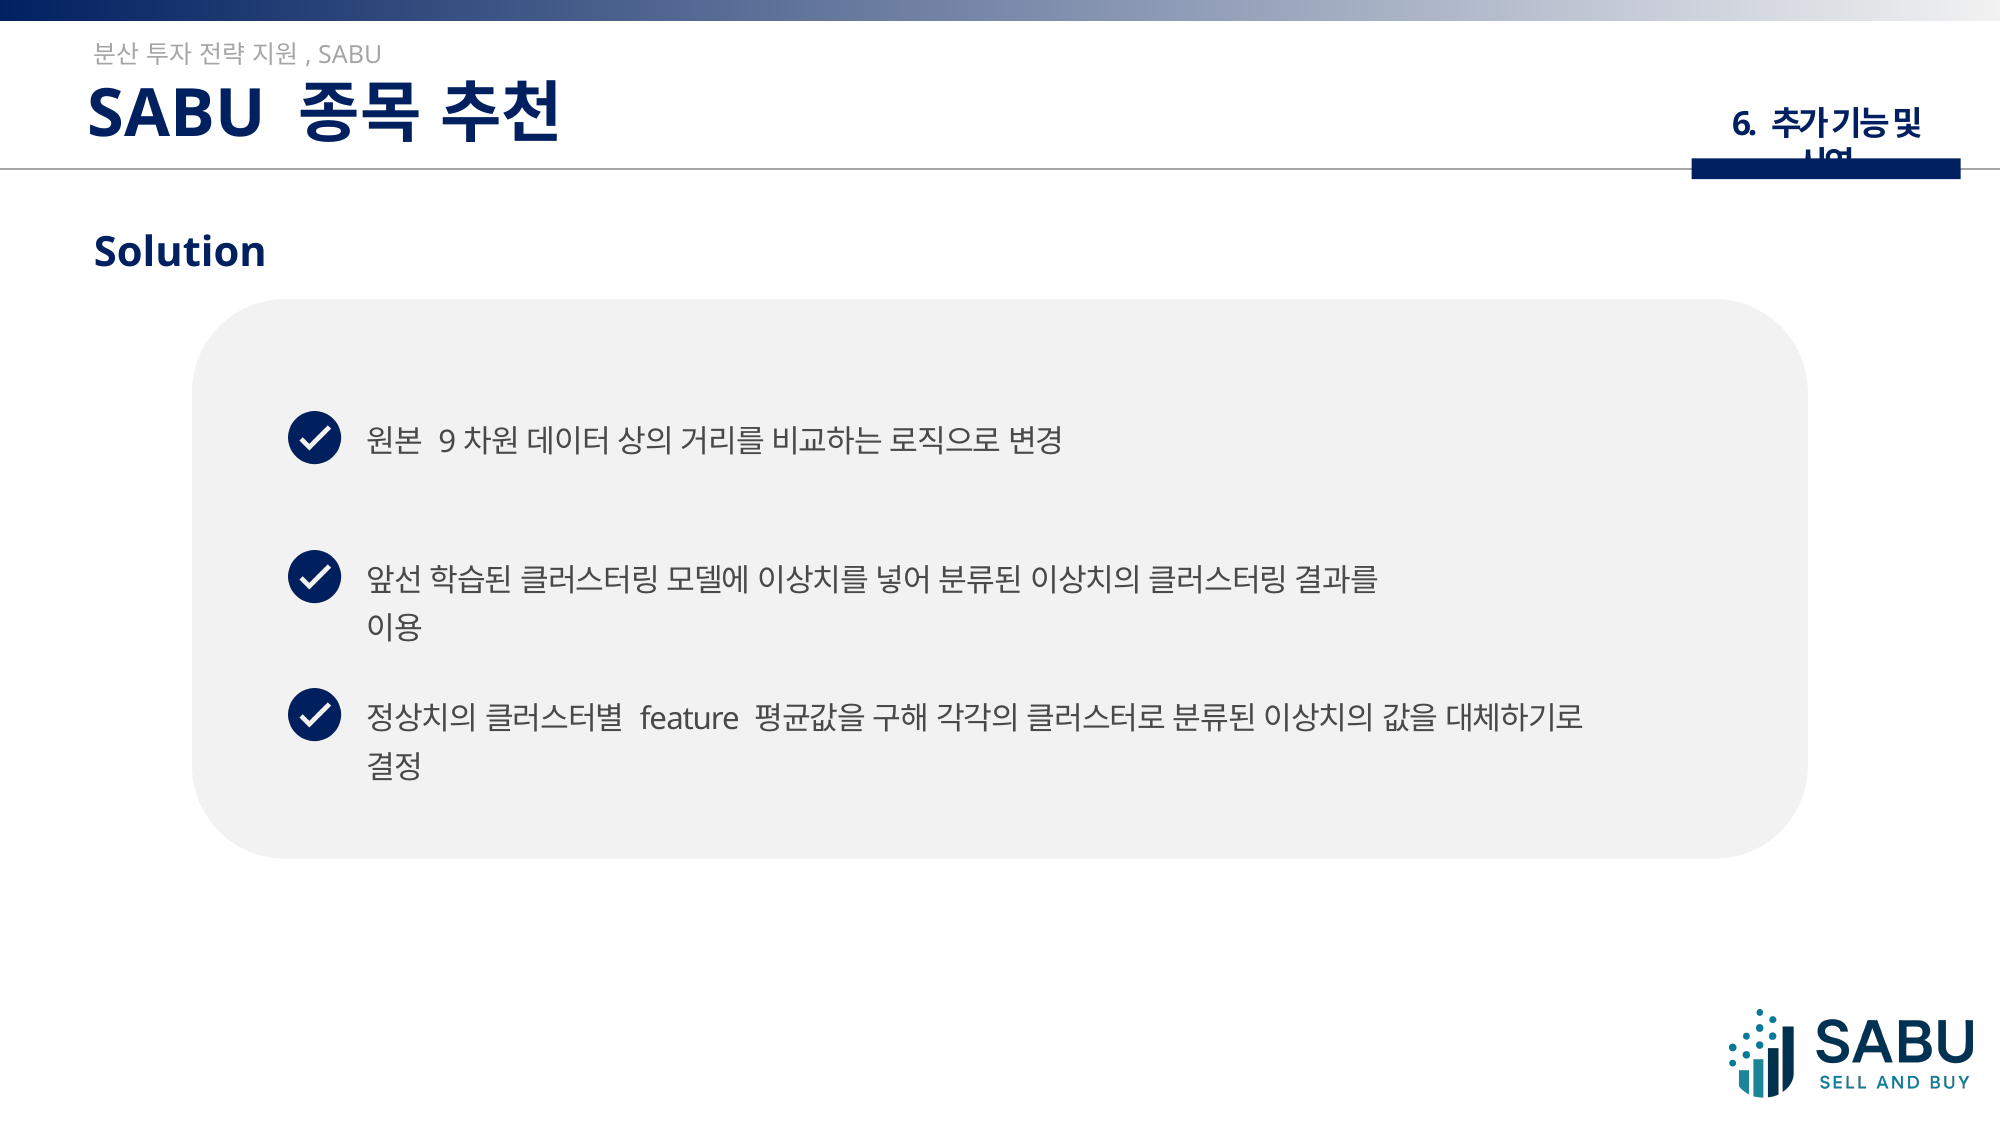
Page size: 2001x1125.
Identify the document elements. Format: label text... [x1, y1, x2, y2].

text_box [1691, 101, 1962, 180]
picture [1729, 1009, 1973, 1098]
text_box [281, 681, 1591, 749]
text_box SABU 종목 추천 [87, 70, 865, 151]
text_box 분산 투자 전략 지원, SABU [94, 38, 407, 69]
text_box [281, 403, 1127, 471]
text_box [0, 0, 2000, 22]
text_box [281, 542, 1382, 610]
text_box Solution [93, 224, 815, 275]
text_box [190, 297, 1810, 861]
